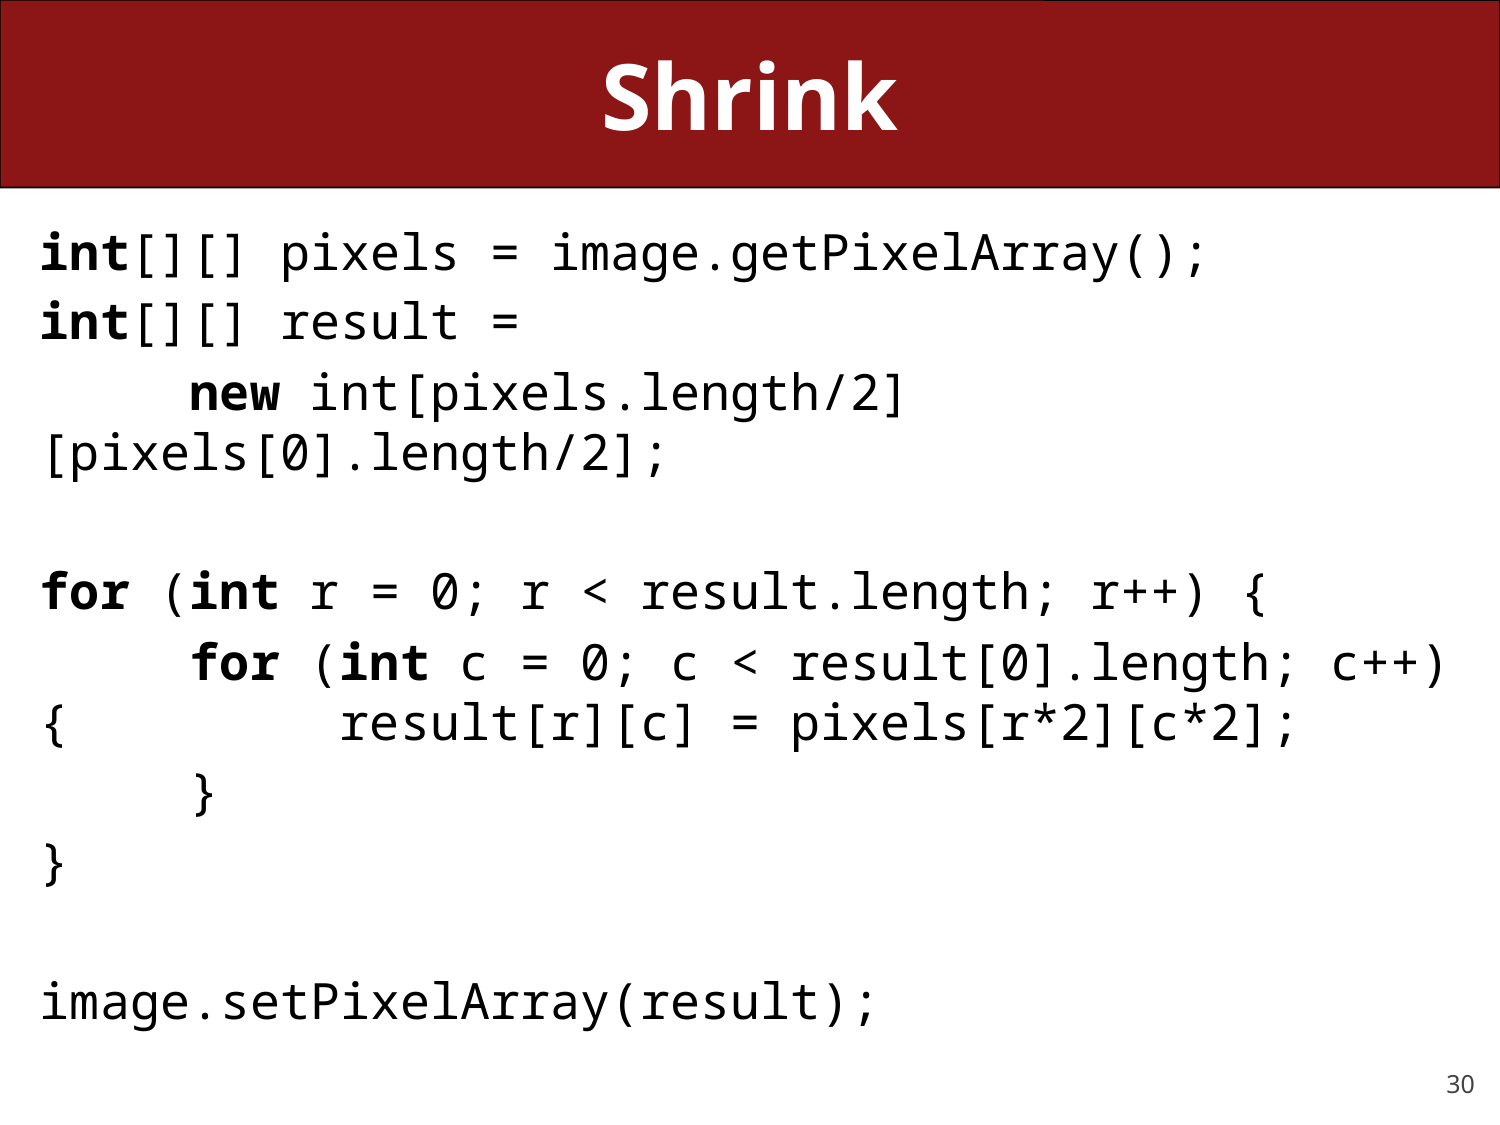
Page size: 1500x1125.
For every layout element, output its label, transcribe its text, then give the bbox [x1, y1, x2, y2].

title Shrink [75, 0, 1425, 188]
list int[][] pixels = image.getPixelArray(); int[][] result = new int[pixels.length/2][pixels[0].length/2]; for (int r = 0; r < result.length; r++) { for (int c = 0; c < result[0].length; c++) { result[r][c] = pixels[r*2][c*2]; } } image.setPixelArray(result); [24, 212, 1475, 1063]
